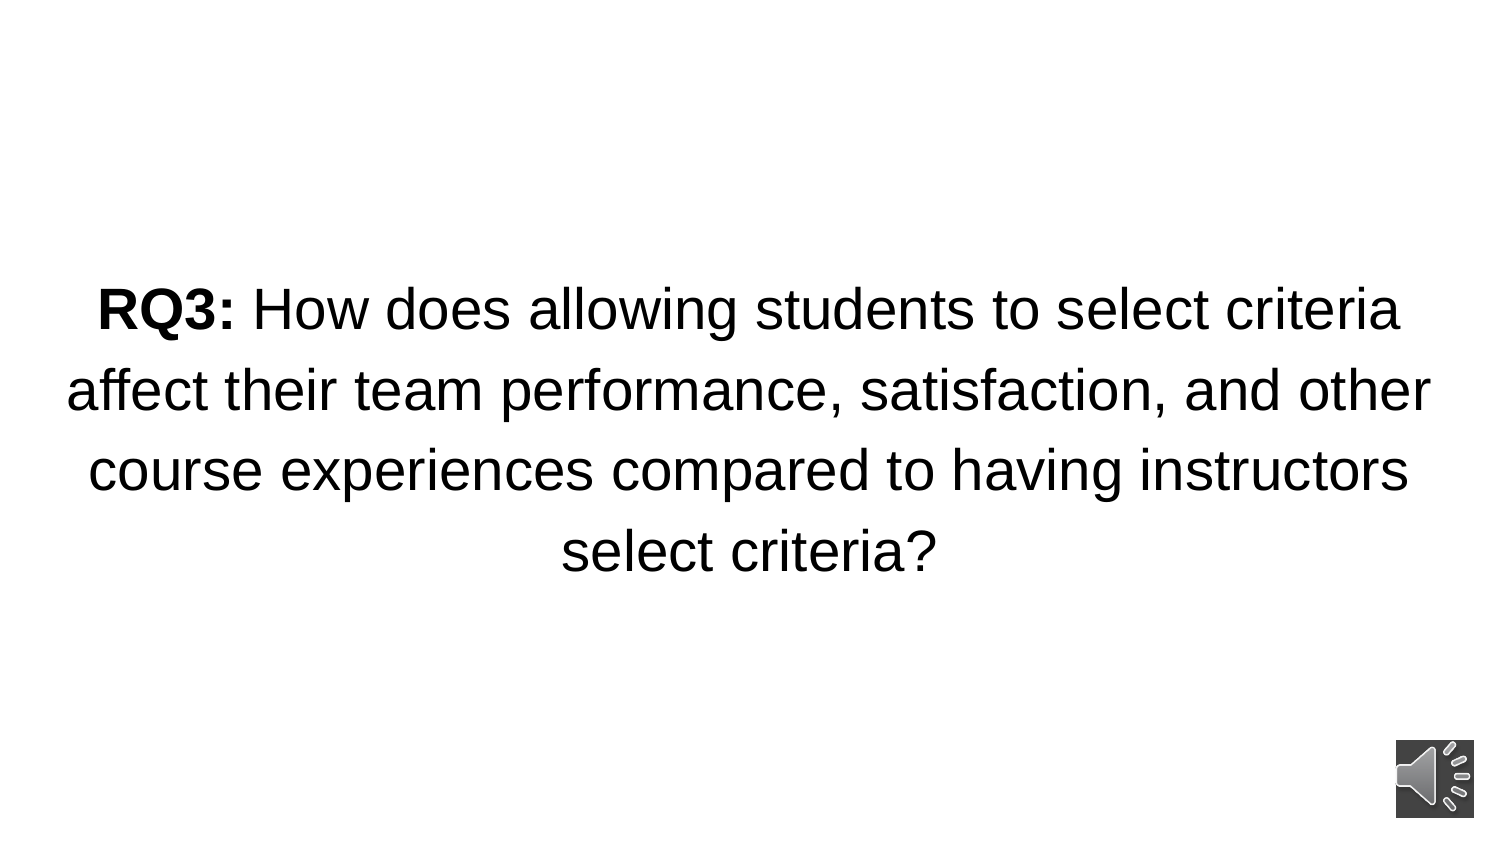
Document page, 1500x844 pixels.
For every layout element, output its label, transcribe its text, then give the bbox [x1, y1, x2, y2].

picture [1394, 738, 1476, 819]
slide_number 16 [1389, 764, 1480, 830]
title RQ3: How does allowing students to select criteria affect their team performance, satisfaction, and other course experiences compared to having instructors select criteria? [51, 352, 1449, 491]
